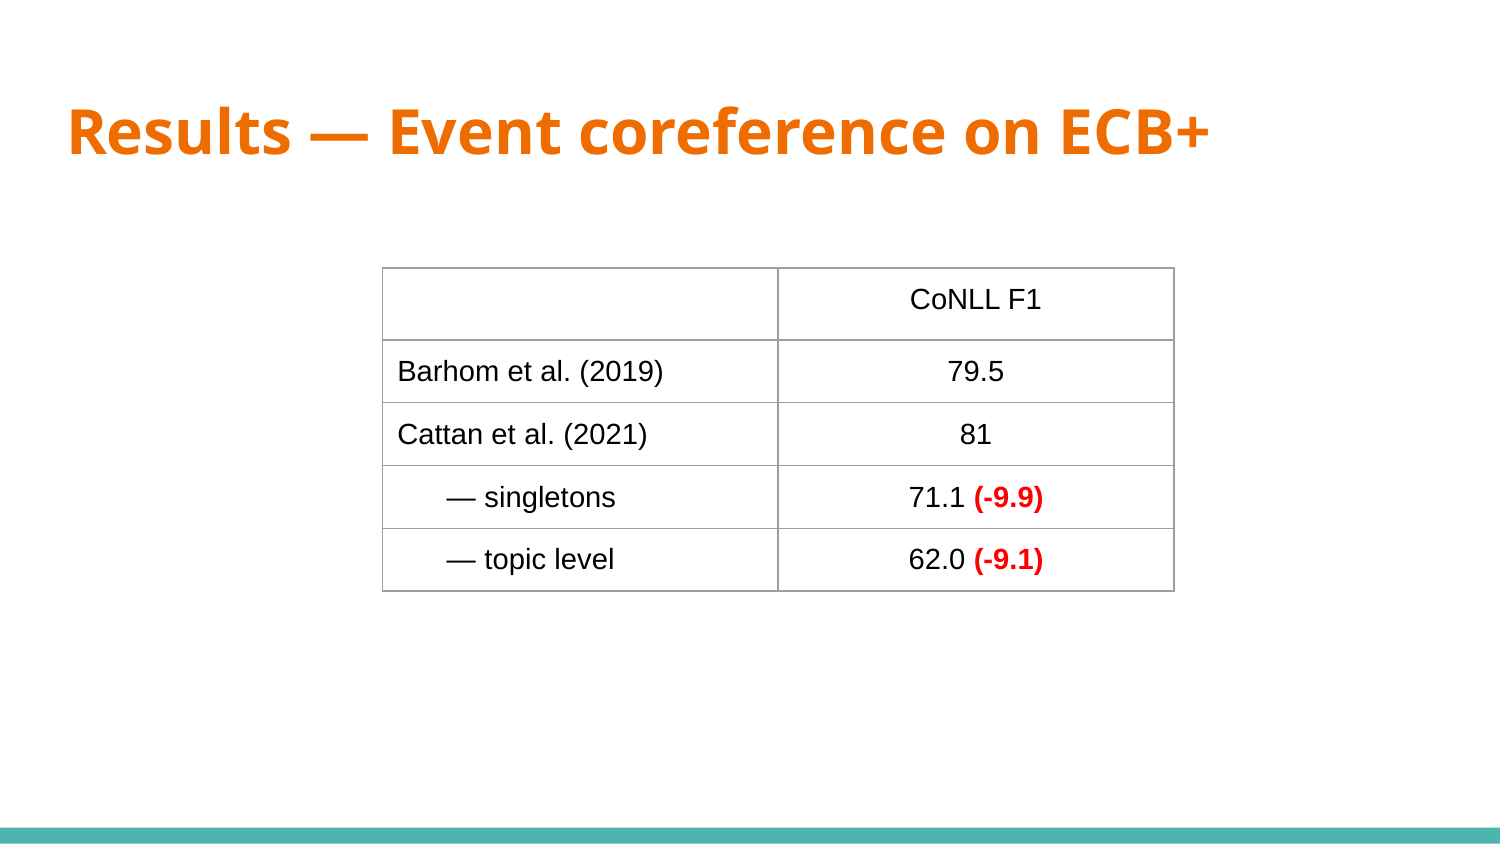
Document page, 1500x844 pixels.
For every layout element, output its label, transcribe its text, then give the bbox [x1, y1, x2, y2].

table_cell — singletons [383, 466, 777, 528]
table_cell 62.0 (-9.1) [779, 529, 1173, 590]
table_cell Barhom et al. (2019) [383, 341, 777, 402]
table_cell 81 [779, 403, 1173, 465]
table_cell 79.5 [779, 341, 1173, 402]
table_cell — topic level [383, 529, 777, 590]
table_header CoNLL F1 [779, 269, 1173, 339]
table_cell Cattan et al. (2021) [383, 403, 777, 465]
table_cell 71.1 (-9.9) [779, 466, 1173, 528]
title Results — Event coreference on ECB+ [51, 72, 1449, 189]
table_header [383, 269, 777, 339]
